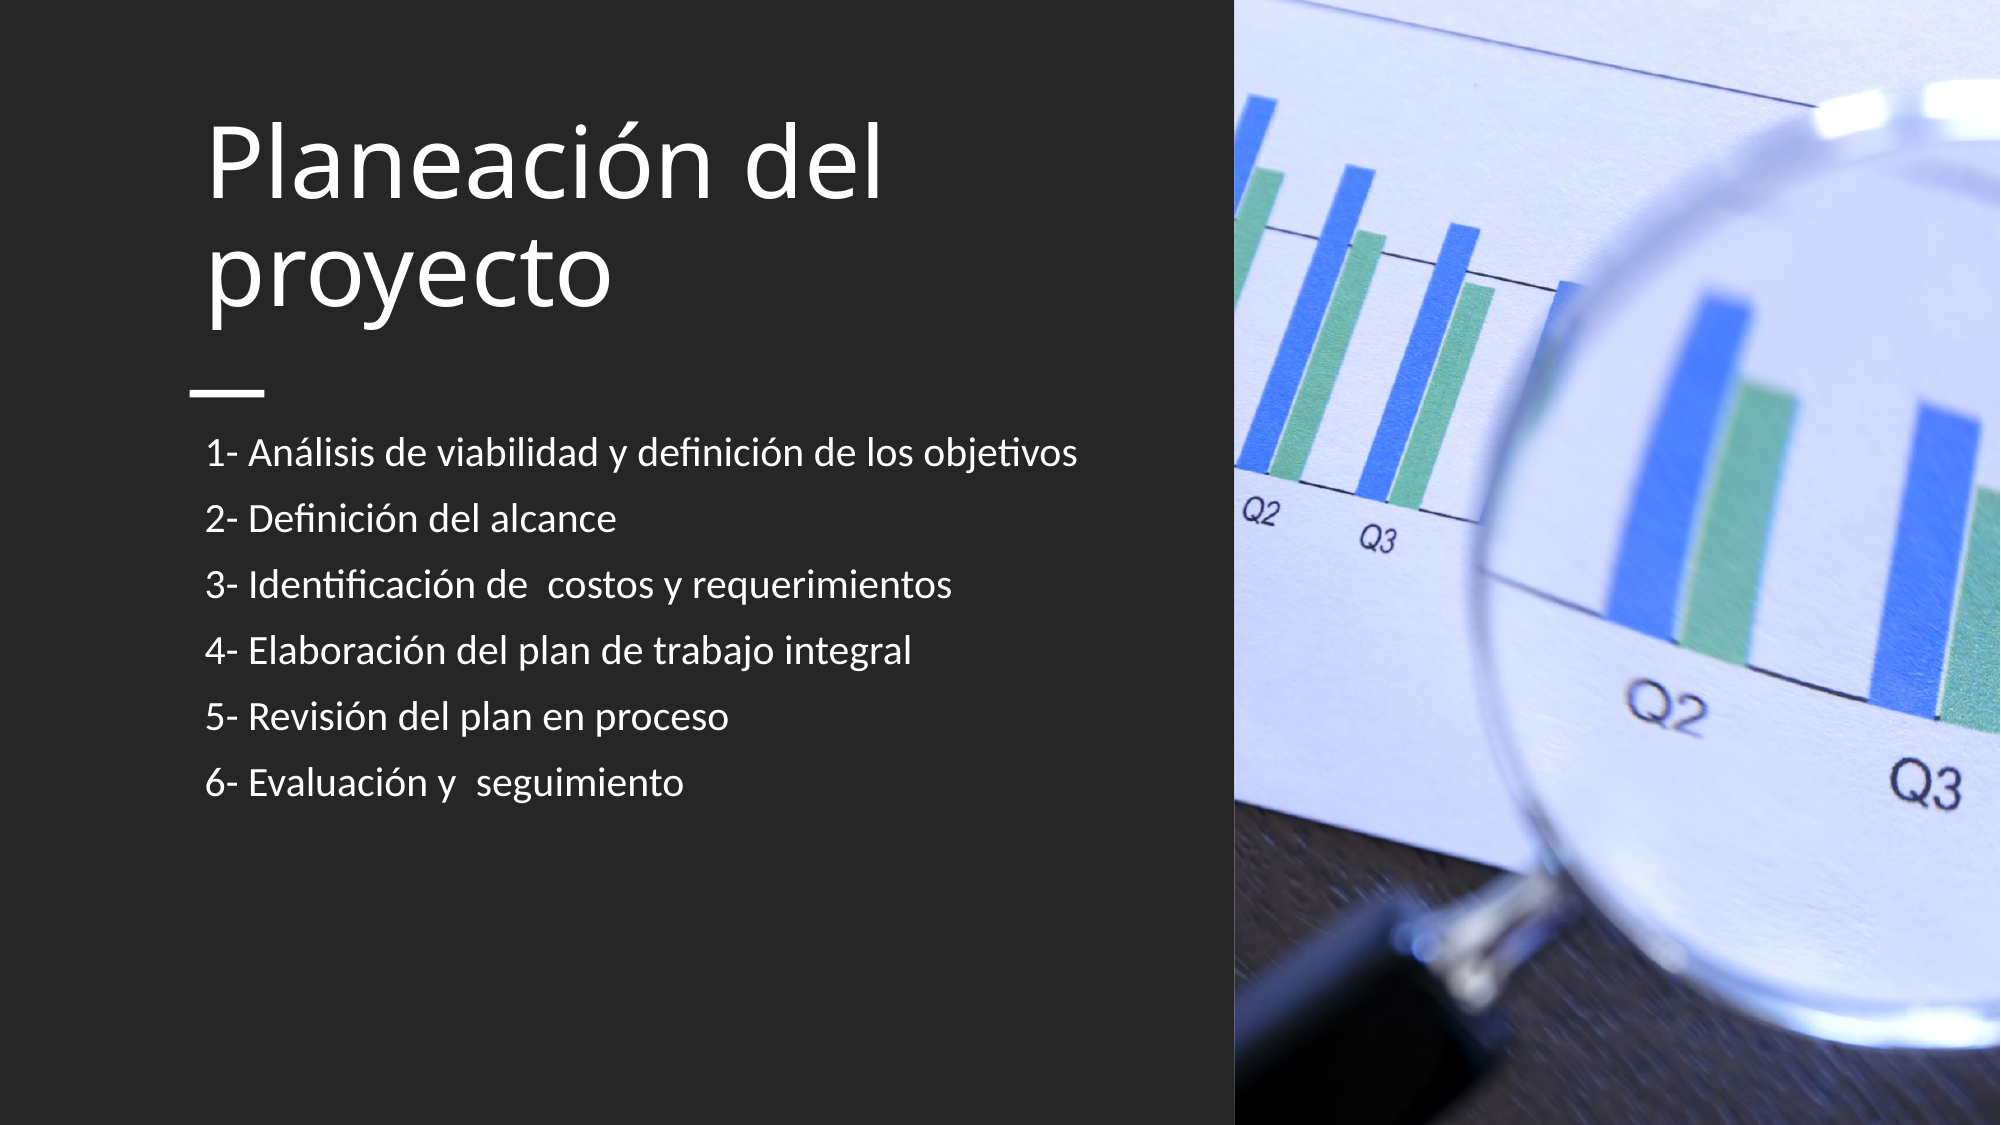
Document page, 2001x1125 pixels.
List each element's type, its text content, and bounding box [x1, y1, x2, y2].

picture [1234, 0, 2000, 1125]
text_box [188, 389, 265, 398]
list 1- Análisis de viabilidad y definición de los objetivos 2- Definición del alcance 3- Identificación de costos y requerimientos 4- Elaboración del plan de trabajo integral 5- Revisión del plan en proceso 6- Evaluación y seguimiento [189, 423, 1131, 1014]
title Planeación del proyecto [189, 104, 1131, 372]
text_box [0, 0, 1234, 1125]
